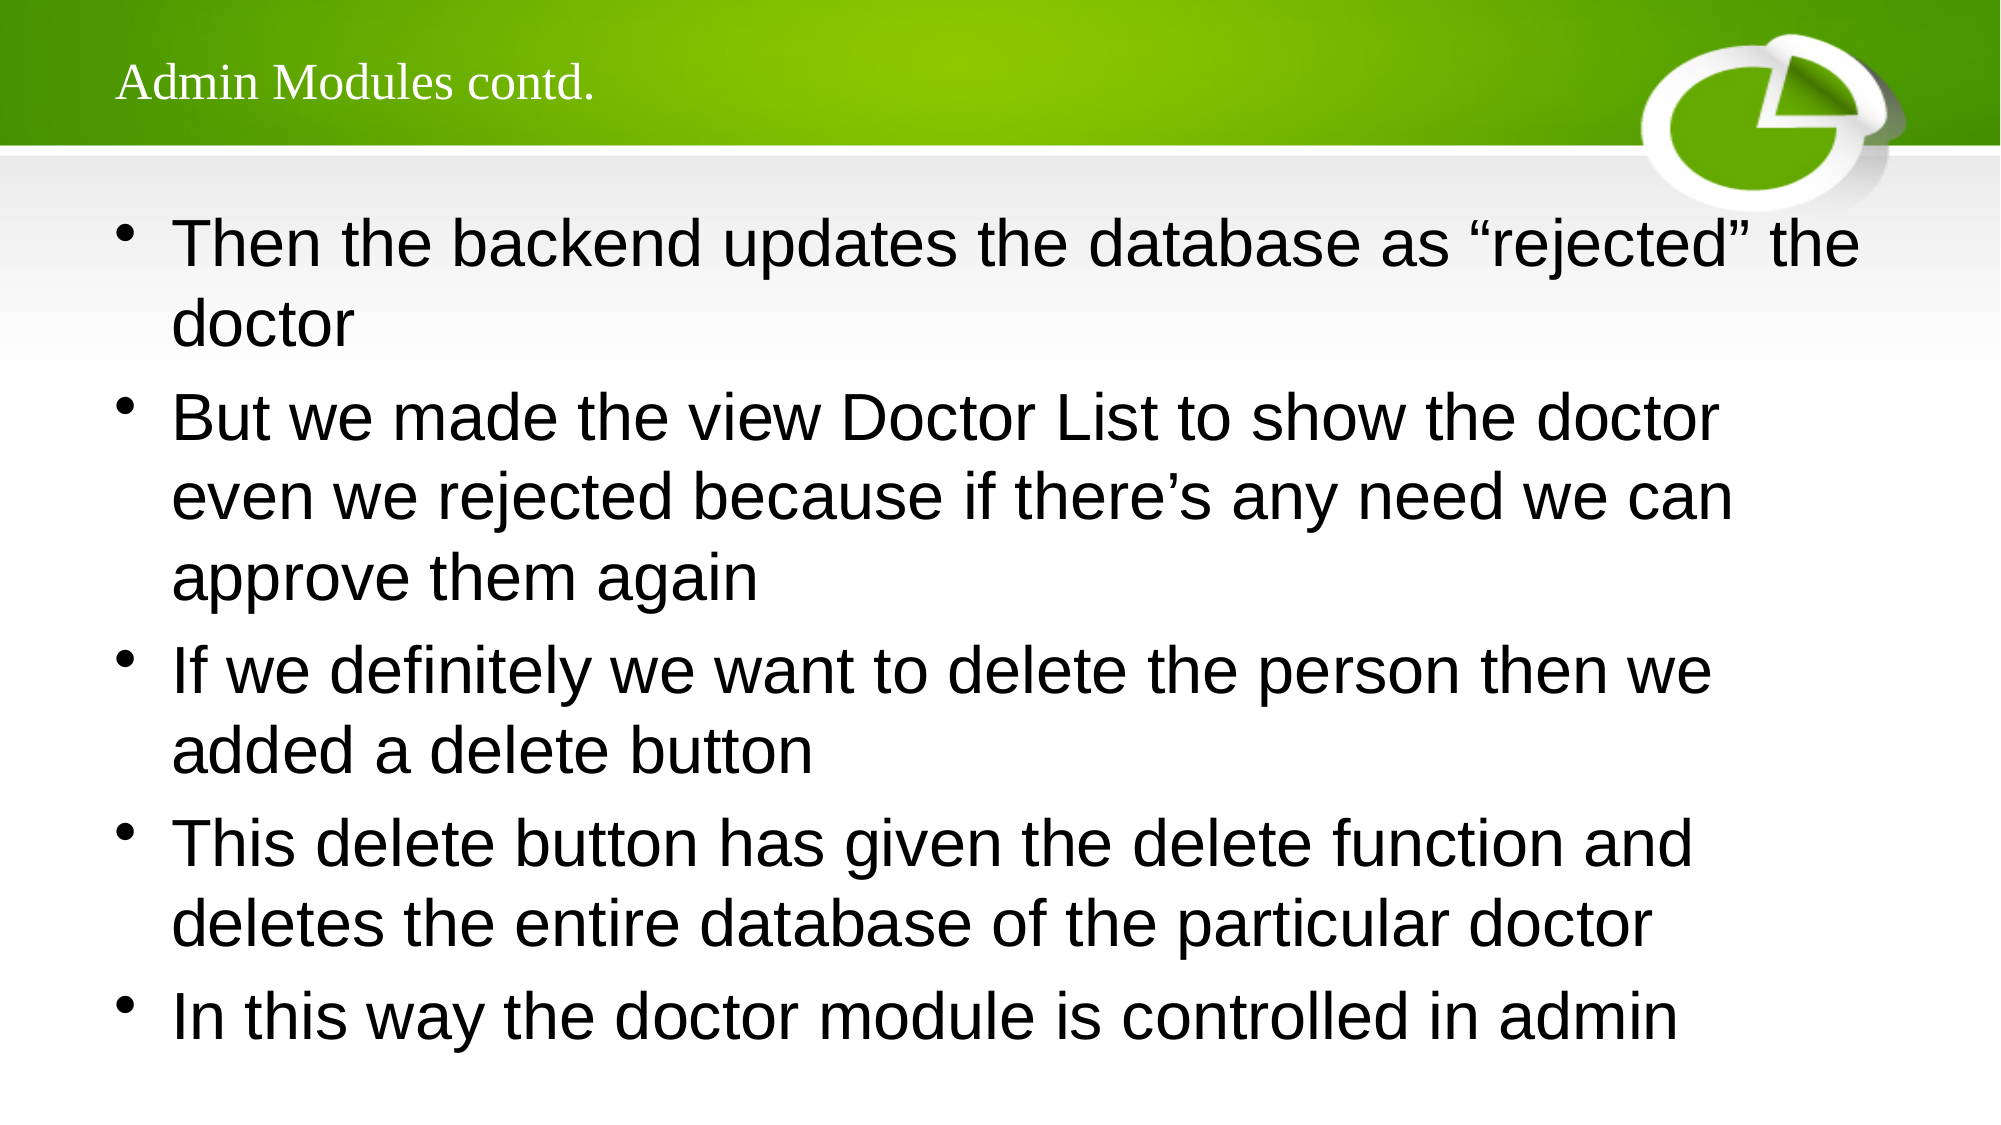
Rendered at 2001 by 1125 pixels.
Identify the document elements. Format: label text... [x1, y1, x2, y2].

title Admin Modules contd. [99, 30, 1901, 127]
picture [0, 0, 2001, 1125]
list Then the backend updates the database as “rejected” the doctor But we made the view Doctor List to show the doctor even we rejected because if there’s any need we can approve them again If we definitely we want to delete the person then we added a delete button This delete button has given the delete function and deletes the entire database of the particular doctor In this way the doctor module is controlled in admin [99, 192, 1901, 1006]
